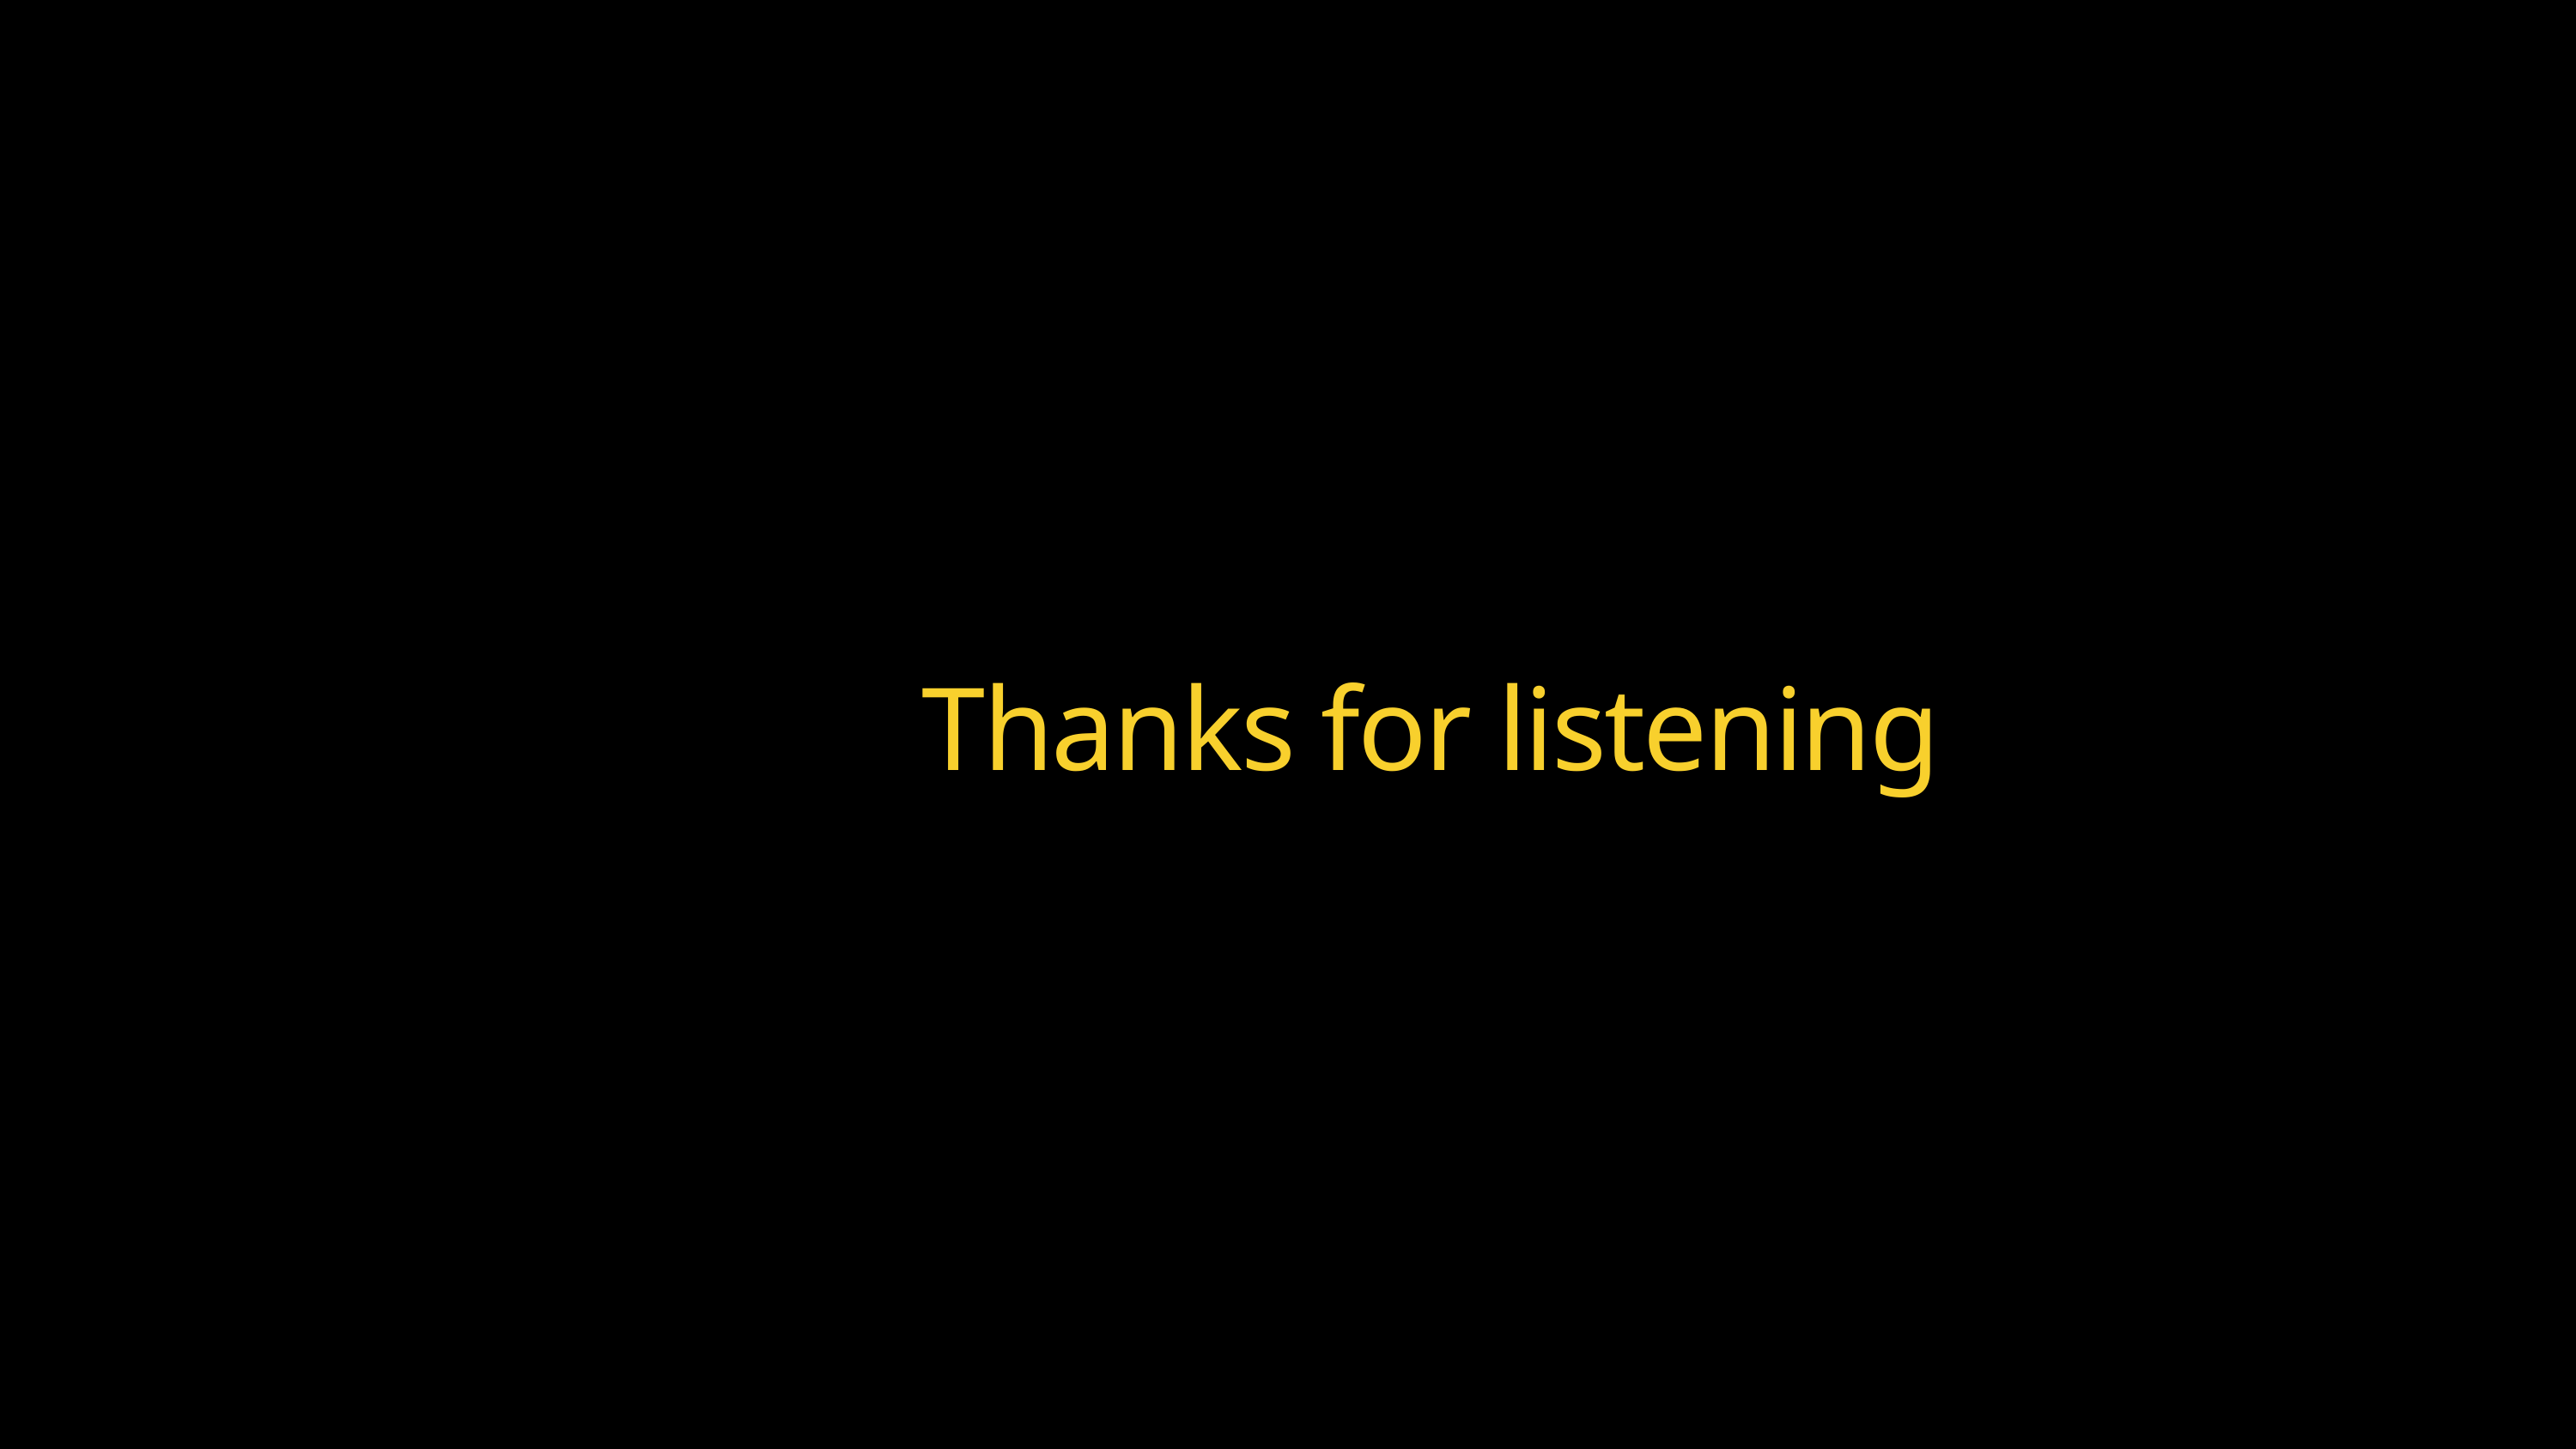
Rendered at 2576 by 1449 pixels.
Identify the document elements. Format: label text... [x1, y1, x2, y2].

text_box Thanks for listening [635, 656, 1941, 794]
